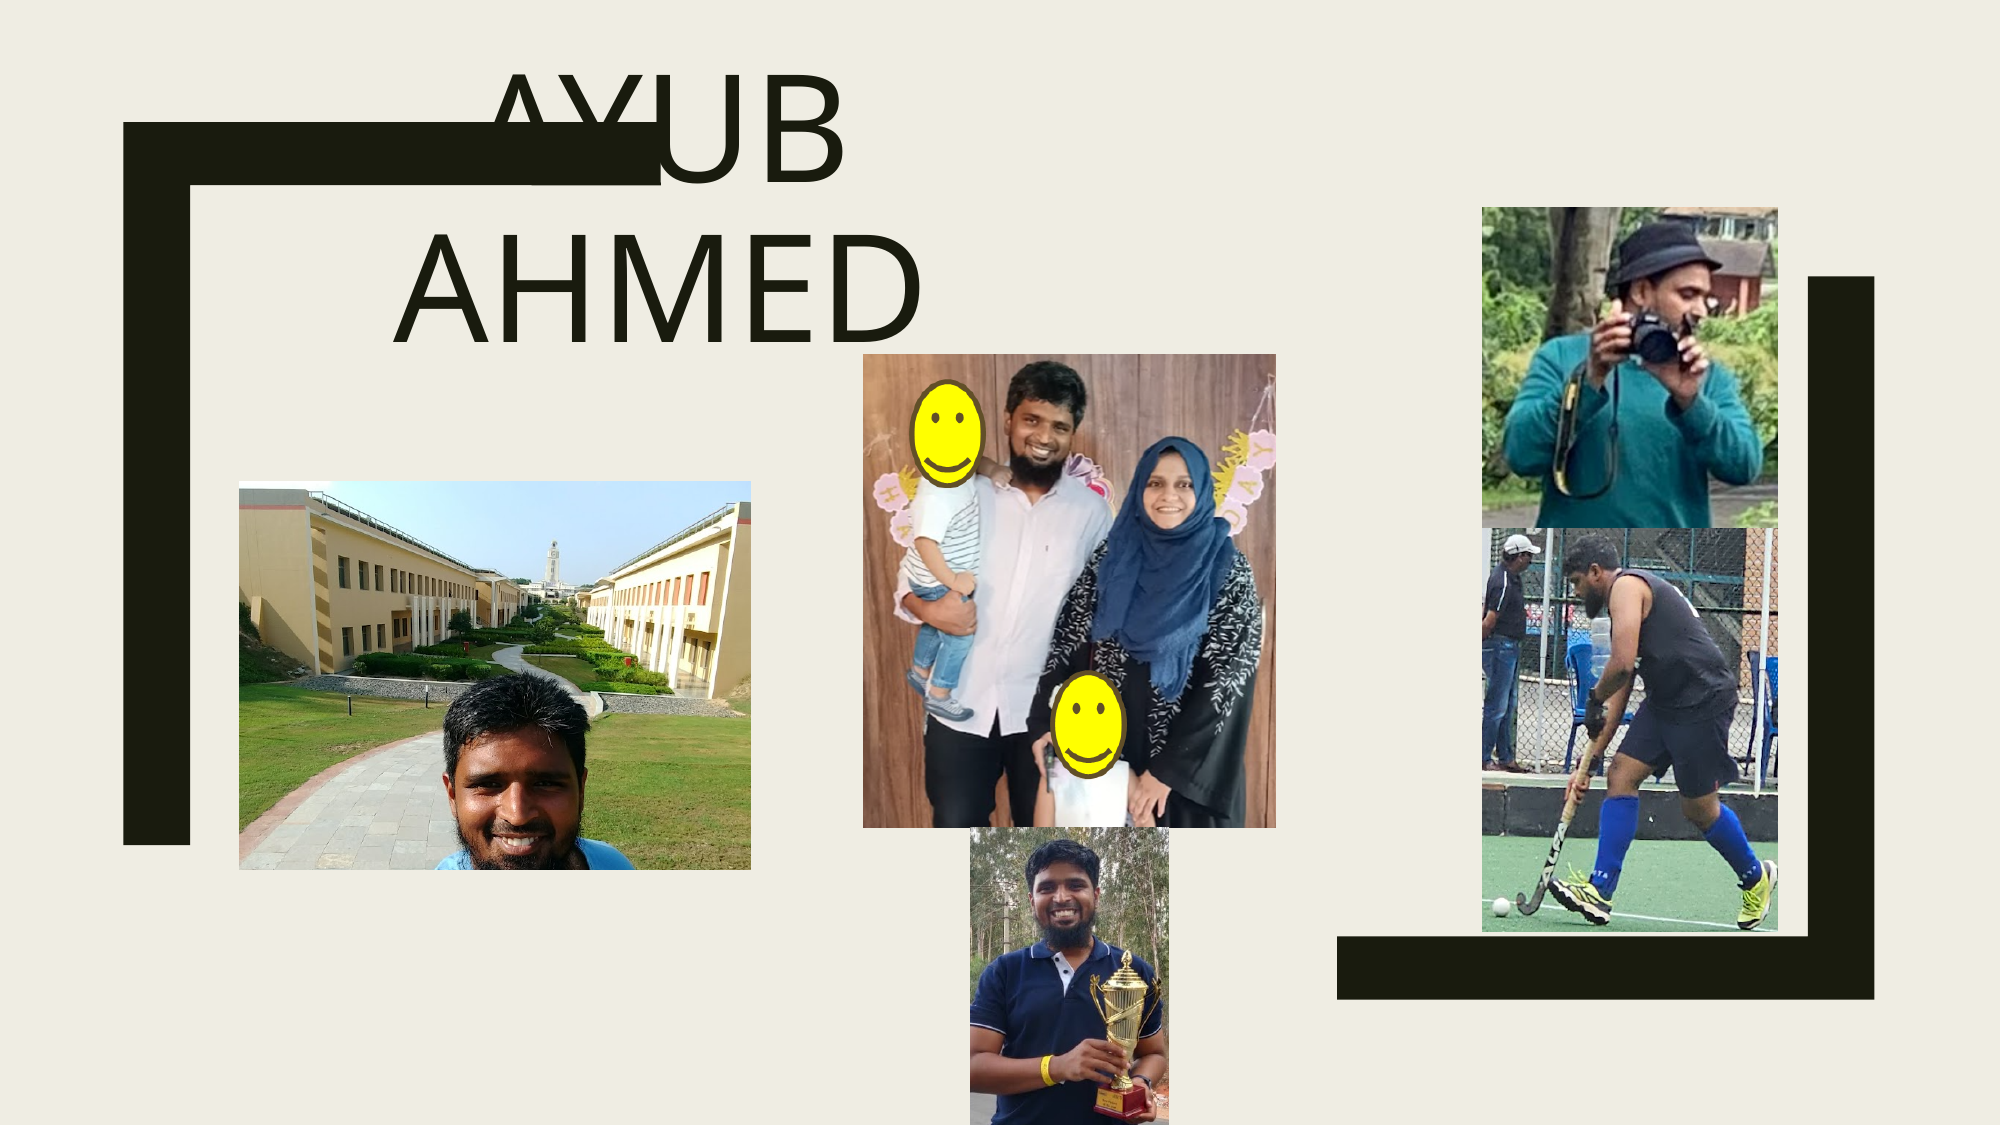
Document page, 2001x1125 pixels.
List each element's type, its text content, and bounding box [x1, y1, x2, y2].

title AYUB AHMED [207, 204, 1116, 383]
picture [863, 354, 1276, 1125]
picture [1482, 207, 1778, 932]
picture [239, 481, 751, 870]
